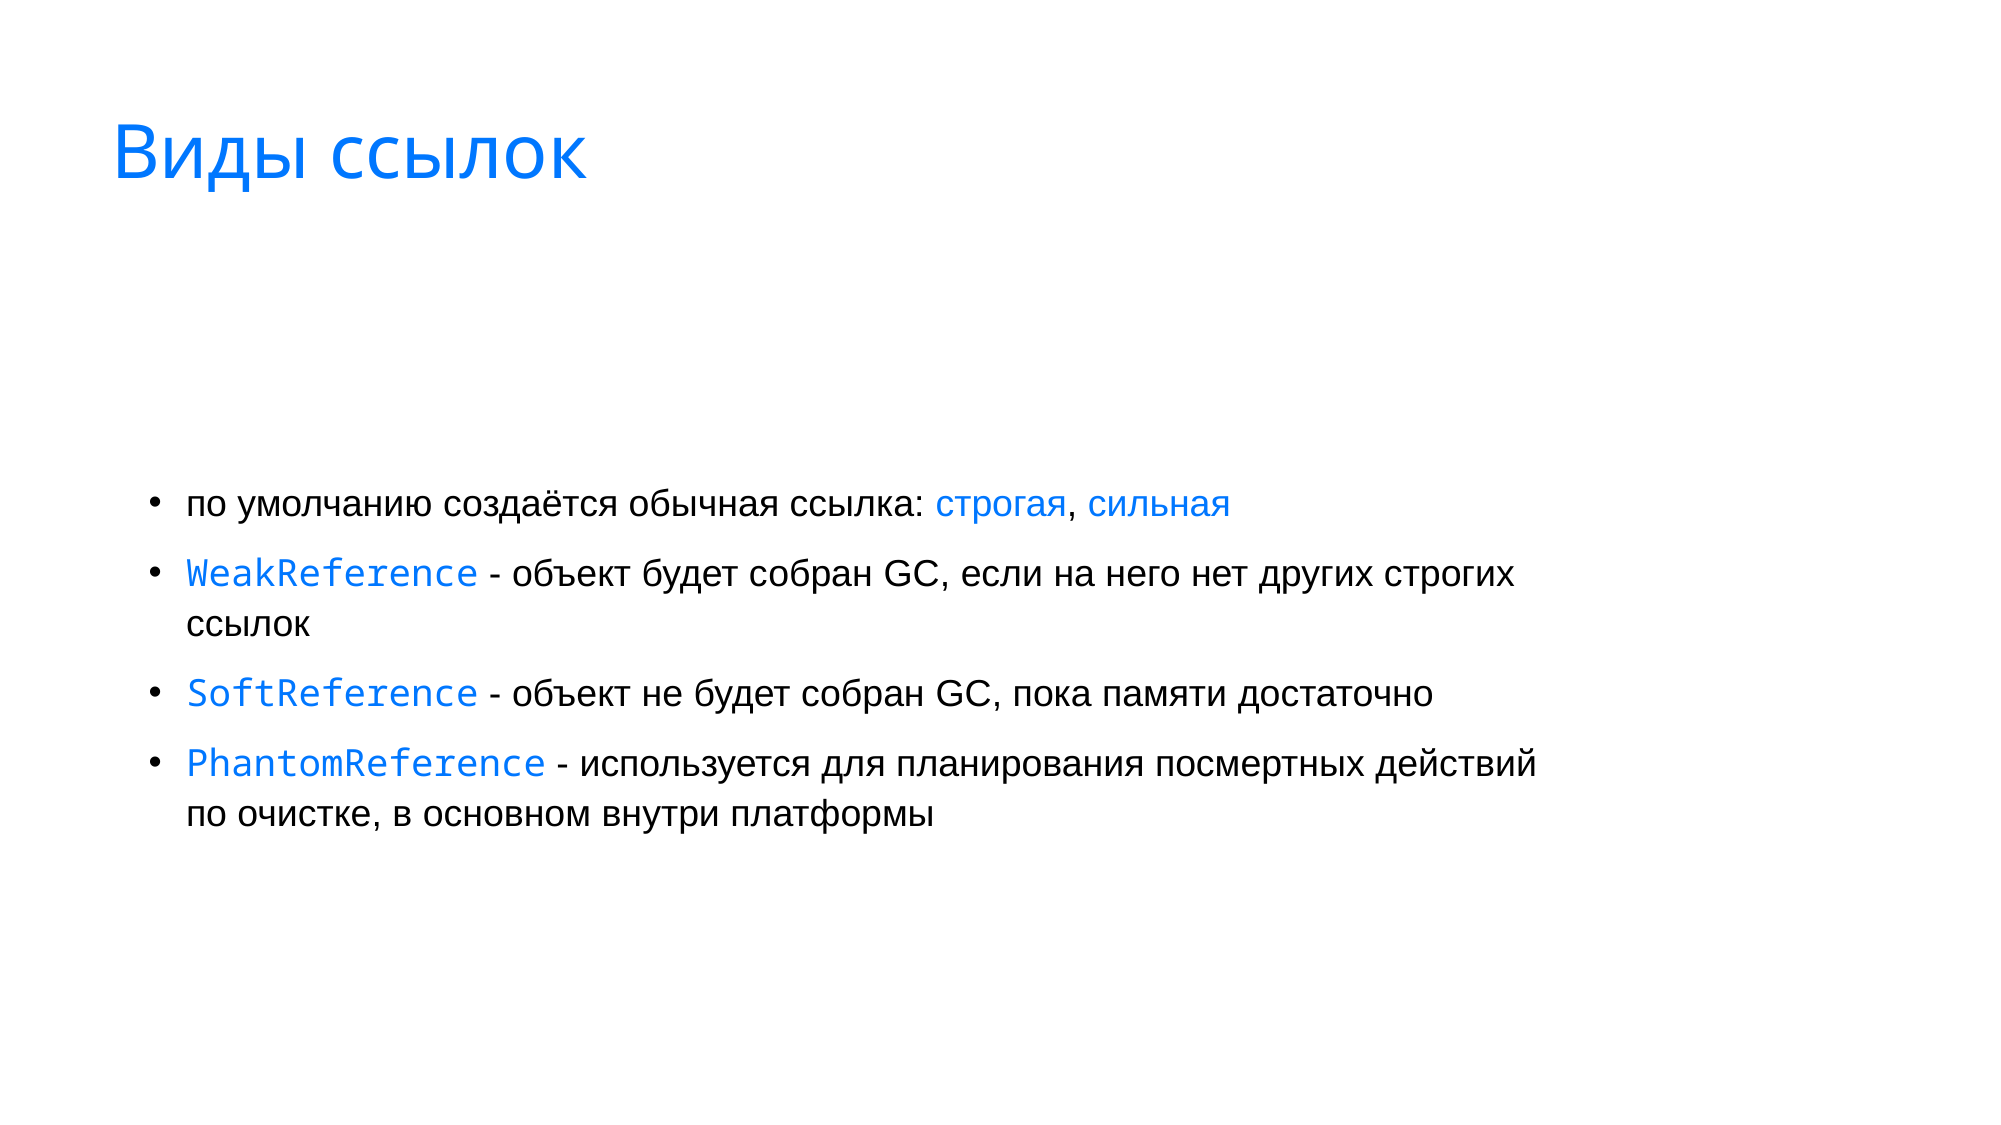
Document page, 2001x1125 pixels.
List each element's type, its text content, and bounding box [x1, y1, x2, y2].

list по умолчанию создаётся обычная ссылка: строгая, сильная WeakReference - объект будет собран GC, если на него нет других строгих ссылок SoftReference - объект не будет собран GC, пока памяти достаточно PhantomReference - используется для планирования посмертных действий по очистке, в основном внутри платформы [111, 290, 1571, 1018]
title Виды ссылок [111, 113, 1892, 220]
